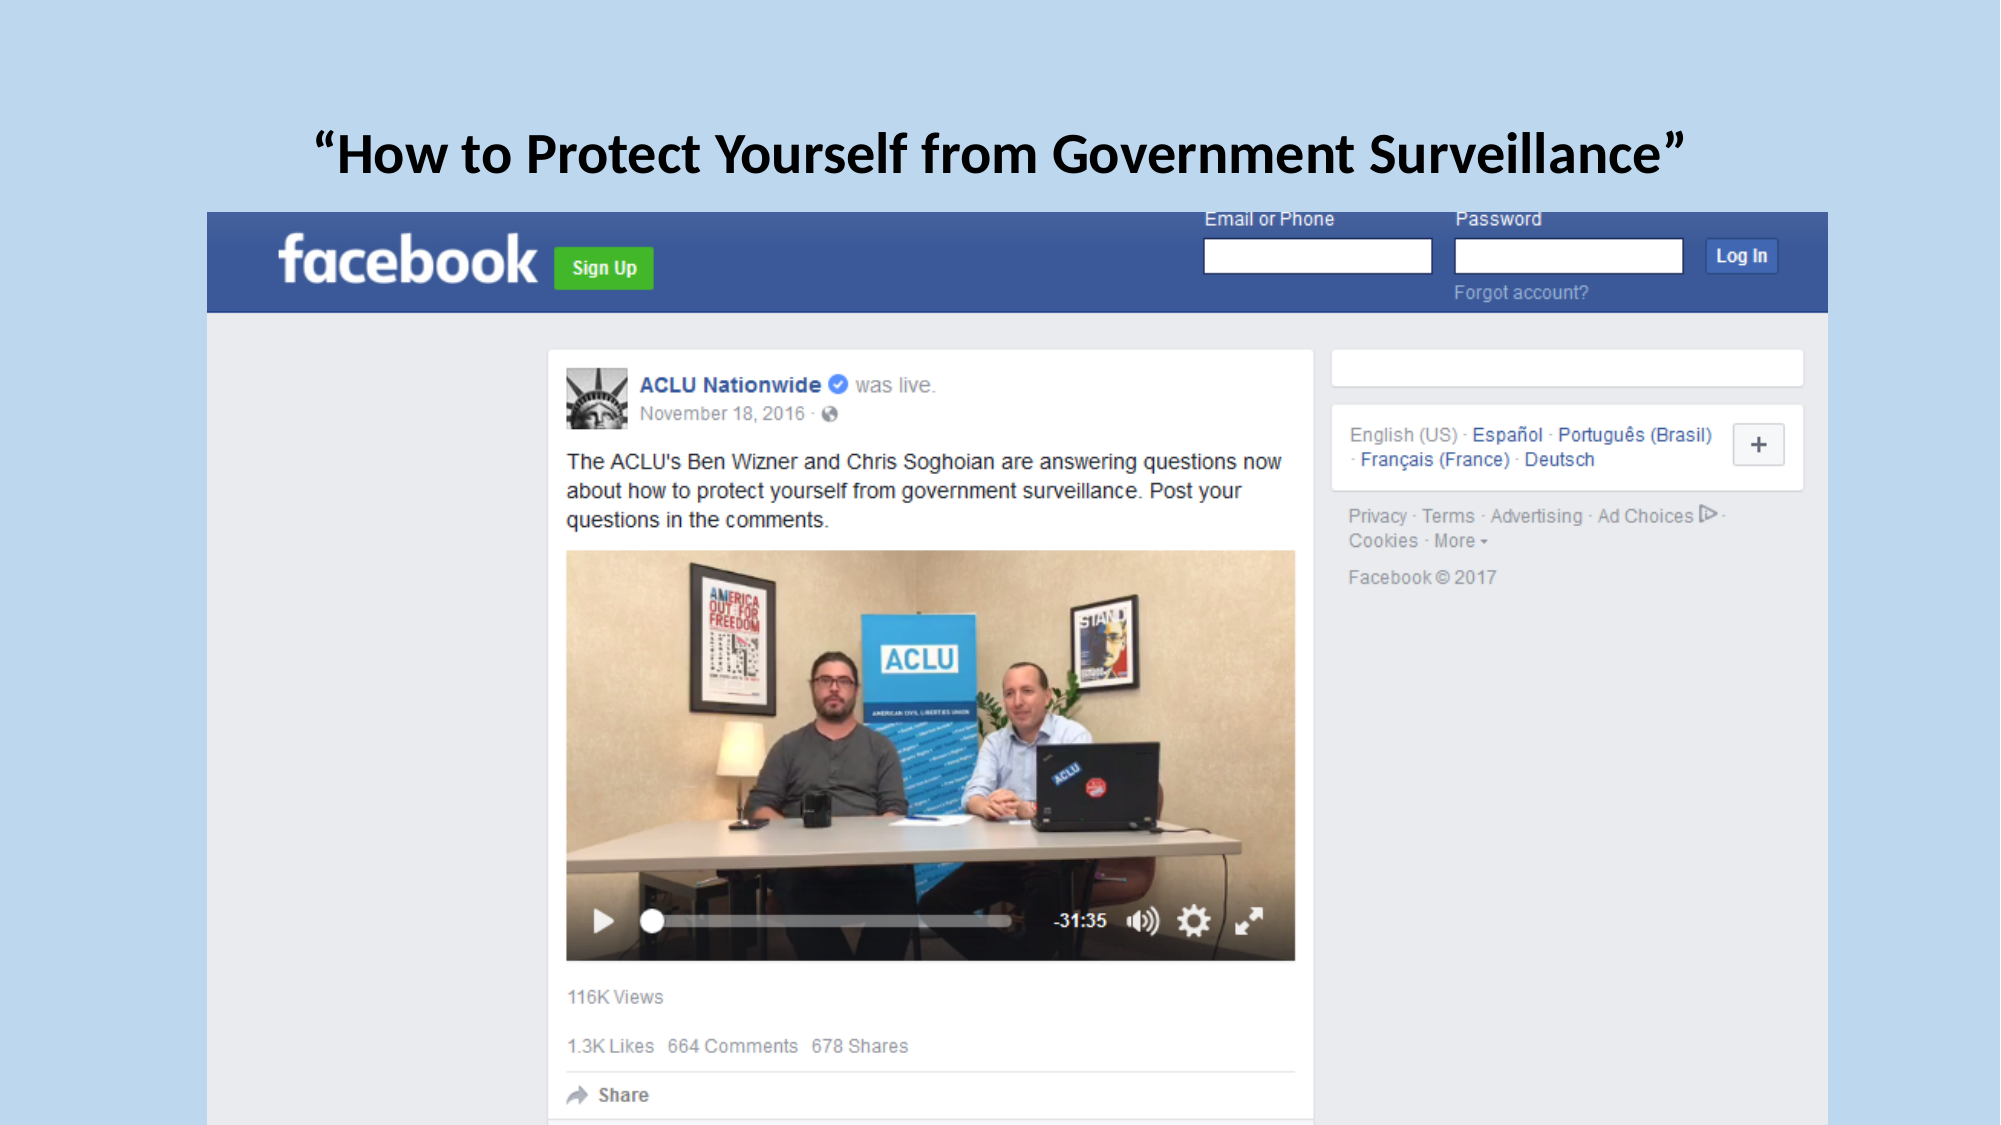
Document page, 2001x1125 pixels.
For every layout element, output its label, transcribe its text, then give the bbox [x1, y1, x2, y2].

picture [207, 212, 1828, 1125]
title “How to Protect Yourself from Government Surveillance” [249, 60, 1750, 193]
